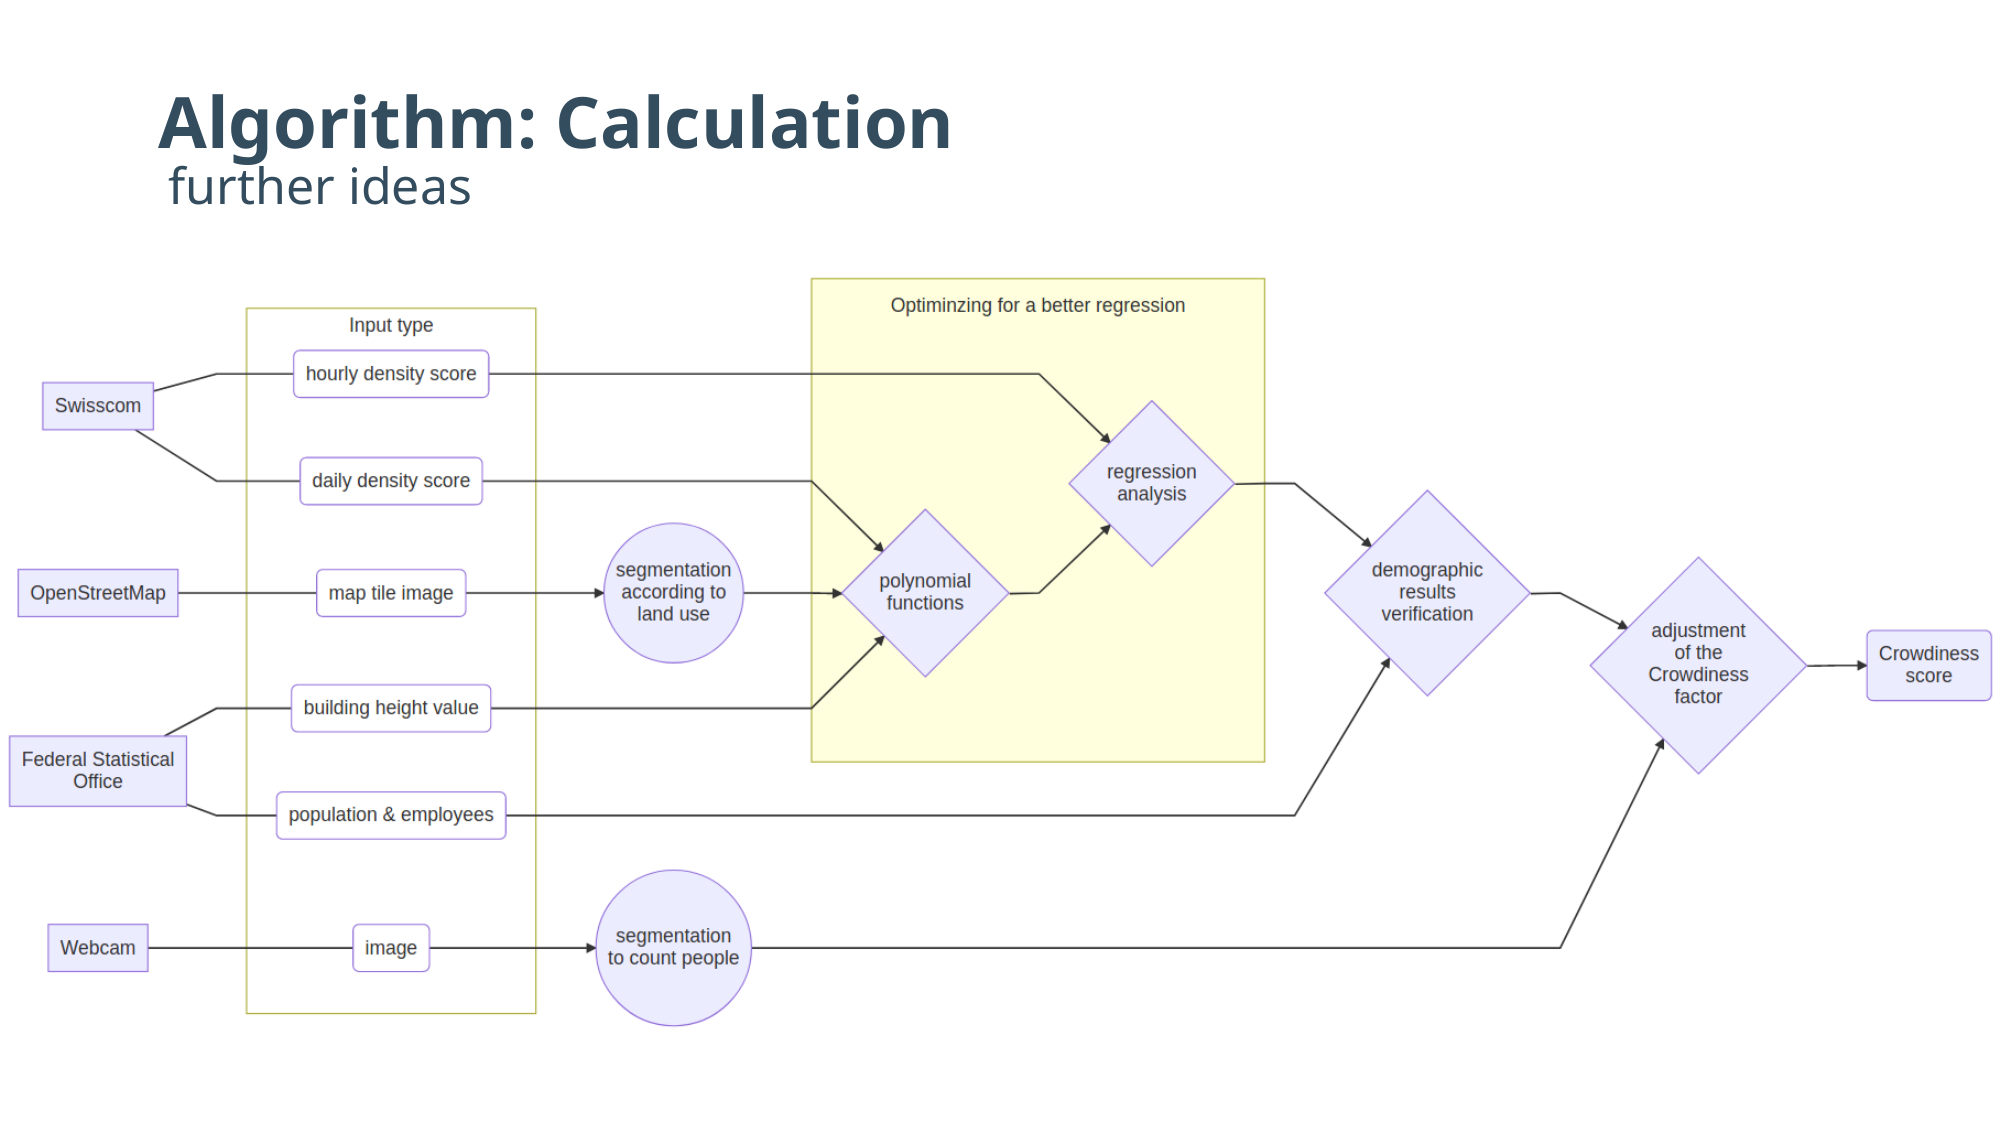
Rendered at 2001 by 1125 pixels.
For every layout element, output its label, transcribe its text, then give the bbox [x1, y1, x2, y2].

list further ideas [115, 154, 733, 268]
title Algorithm: Calculation [143, 48, 1857, 203]
picture [0, 269, 2000, 1036]
